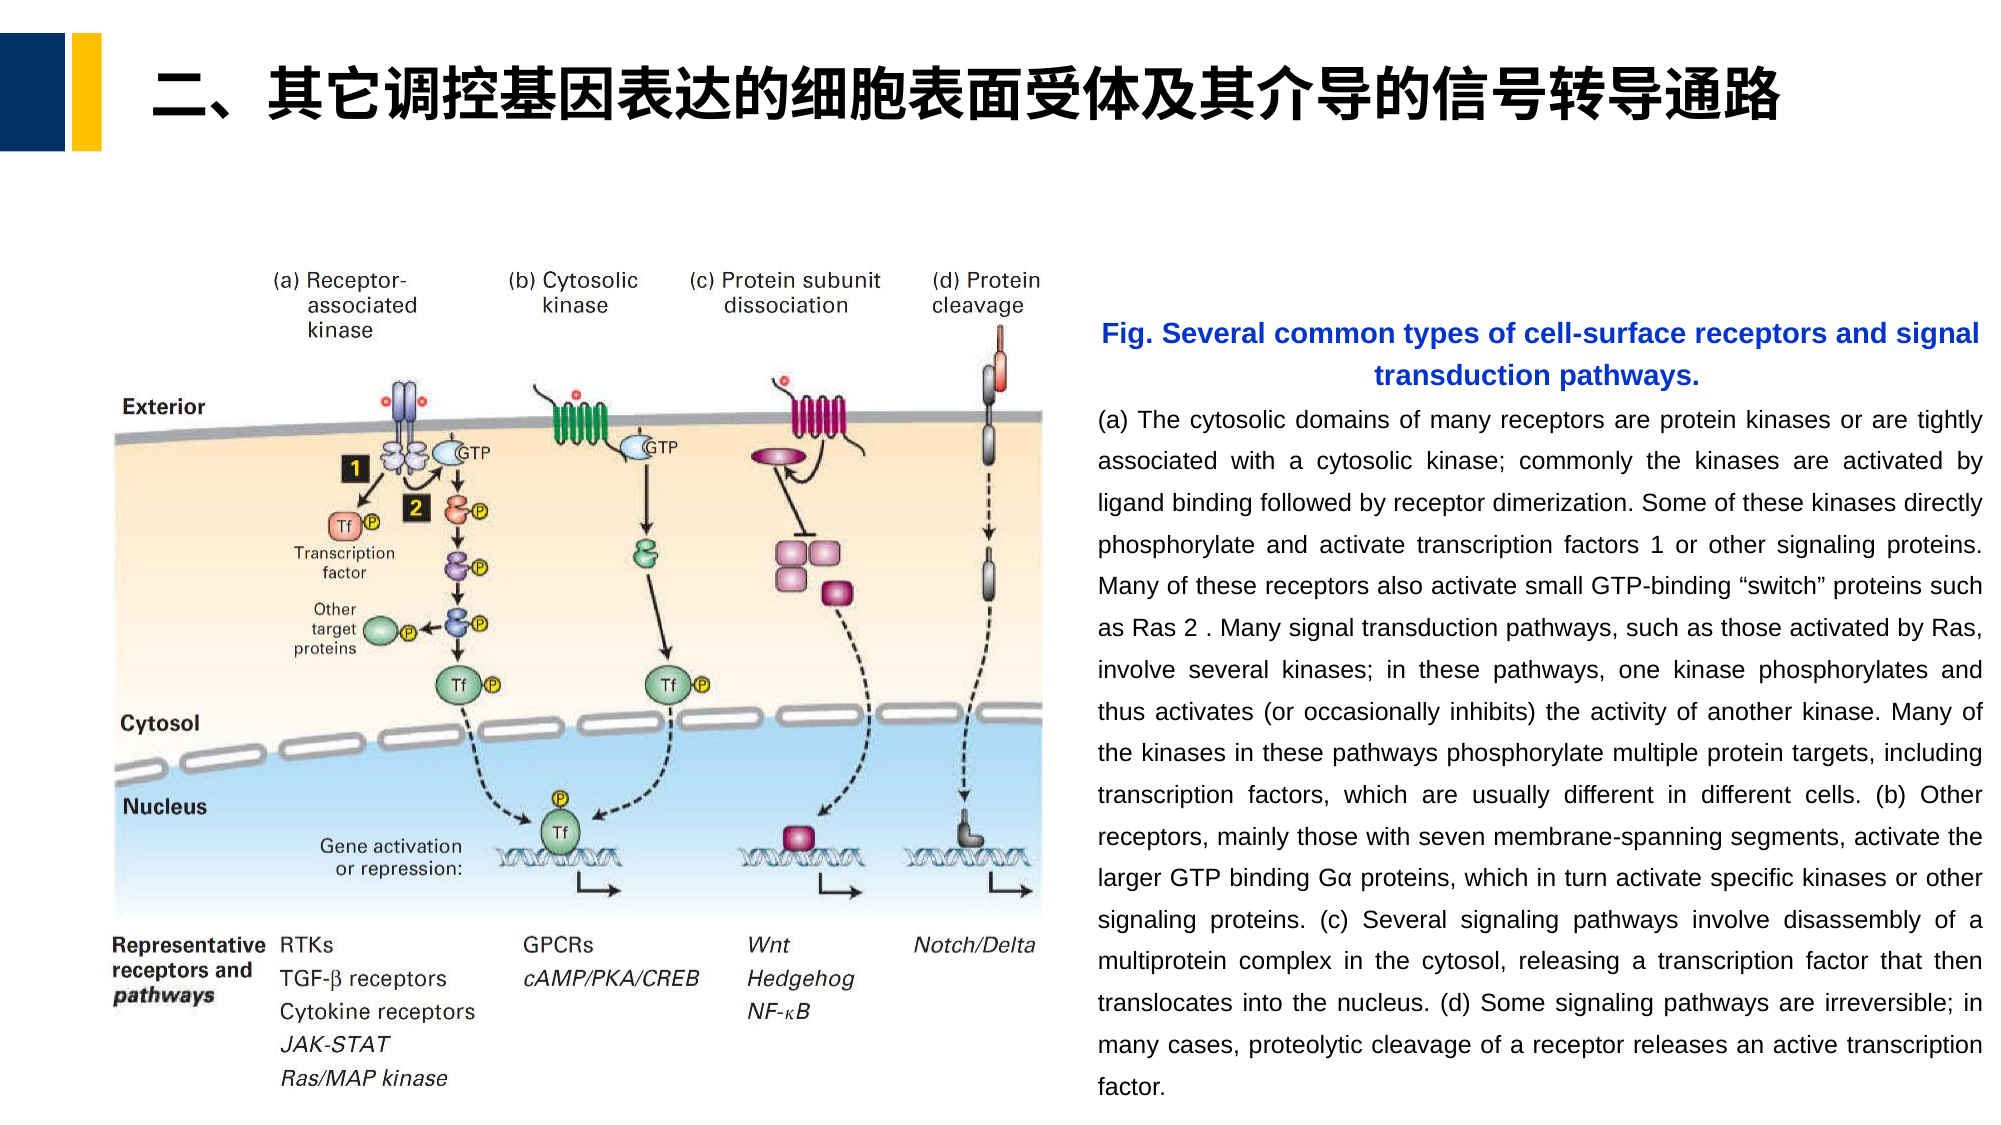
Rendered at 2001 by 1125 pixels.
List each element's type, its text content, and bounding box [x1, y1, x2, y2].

picture [106, 264, 1043, 1092]
text_box Fig. Several common types of cell-surface receptors and signal transduction pathways. (a) The cytosolic domains of many receptors are protein kinases or are tightly associated with a cytosolic kinase; commonly the kinases are activated by ligand binding followed by receptor dimerization. Some of these kinases directly phosphorylate and activate transcription factors 1 or other signaling proteins. Many of these receptors also activate small GTP-binding “switch” proteins such as Ras 2 . Many signal transduction pathways, such as those activated by Ras, involve several kinases; in these pathways, one kinase phosphorylates and thus activates (or occasionally inhibits) the activity of another kinase. Many of the kinases in these pathways phosphorylate multiple protein targets, including transcription factors, which are usually different in different cells. (b) Other receptors, mainly those with seven membrane-spanning segments, activate the larger GTP binding Gα proteins, which in turn activate specific kinases or other signaling proteins. (c) Several signaling pathways involve disassembly of a multiprotein complex in the cytosol, releasing a transcription factor that then translocates into the nucleus. (d) Some signaling pathways are irreversible; in many cases, proteolytic cleavage of a receptor releases an active transcription factor. [1083, 300, 2000, 1108]
title 二、其它调控基因表达的细胞表面受体及其介导的信号转导通路 [135, 33, 1950, 152]
